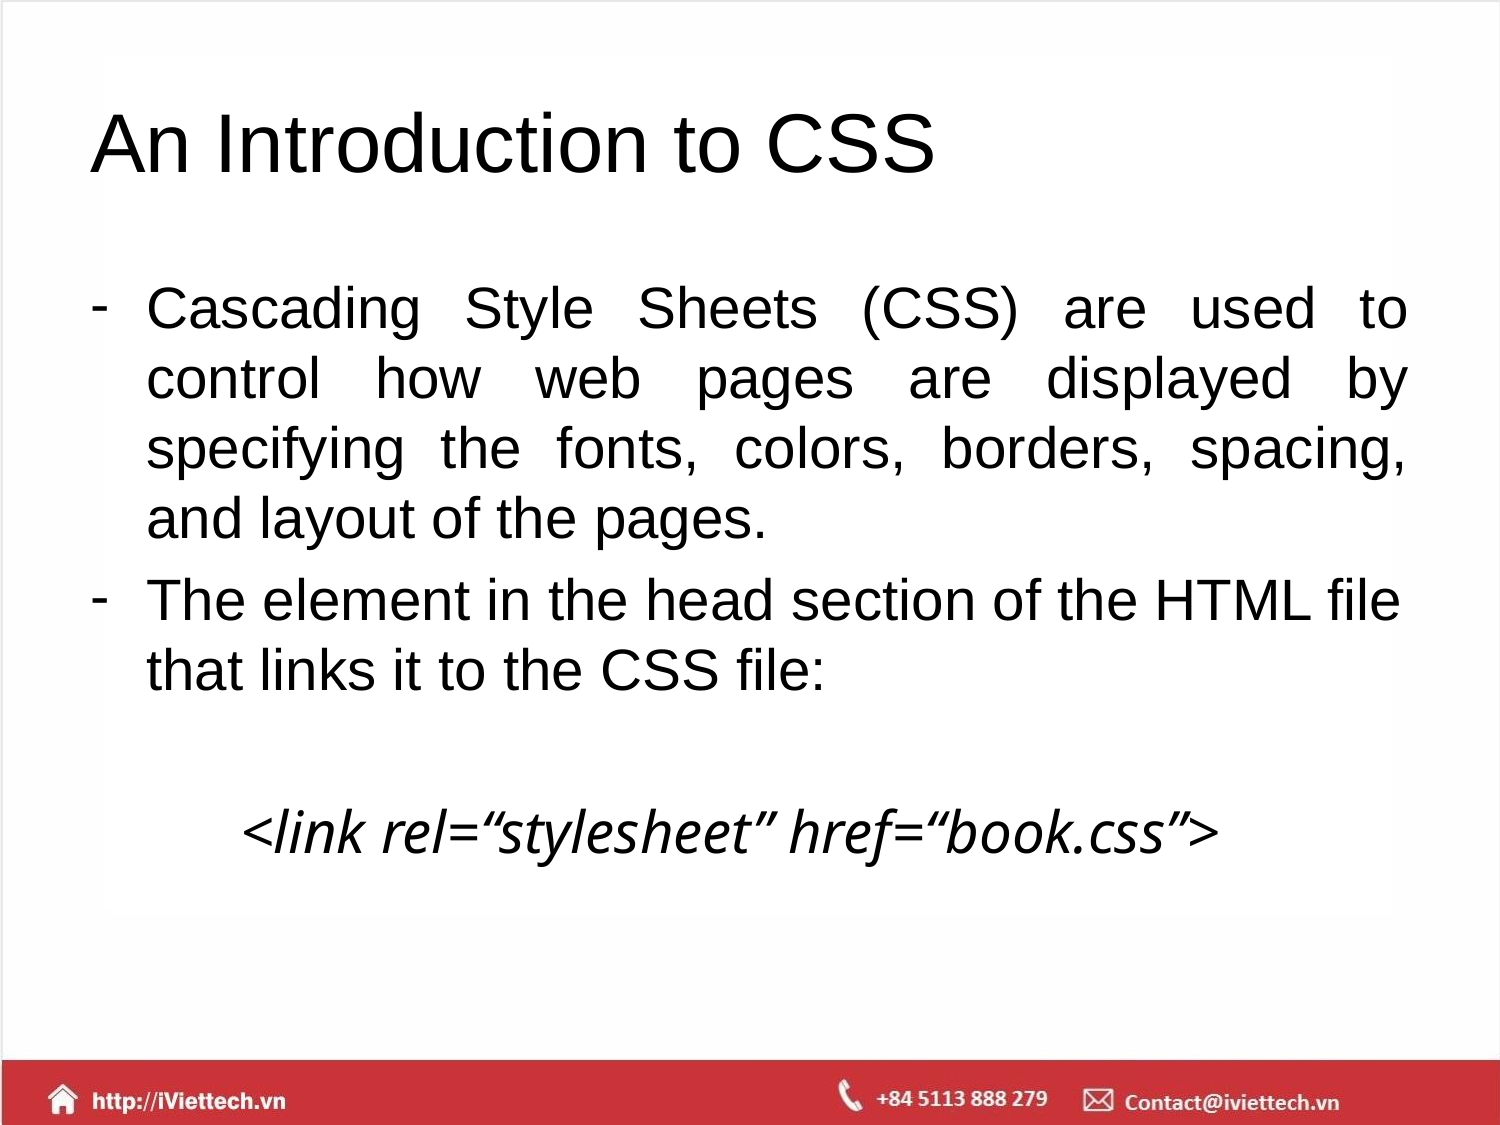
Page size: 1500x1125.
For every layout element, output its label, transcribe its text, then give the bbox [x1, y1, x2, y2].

picture [0, 0, 1500, 1125]
title An Introduction to CSS [75, 45, 1425, 233]
list Cascading Style Sheets (CSS) are used to control how web pages are displayed by specifying the fonts, colors, borders, spacing, and layout of the pages. The element in the head section of the HTML file that links it to the CSS file: <link rel=“stylesheet” href=“book.css”> [75, 262, 1425, 1005]
